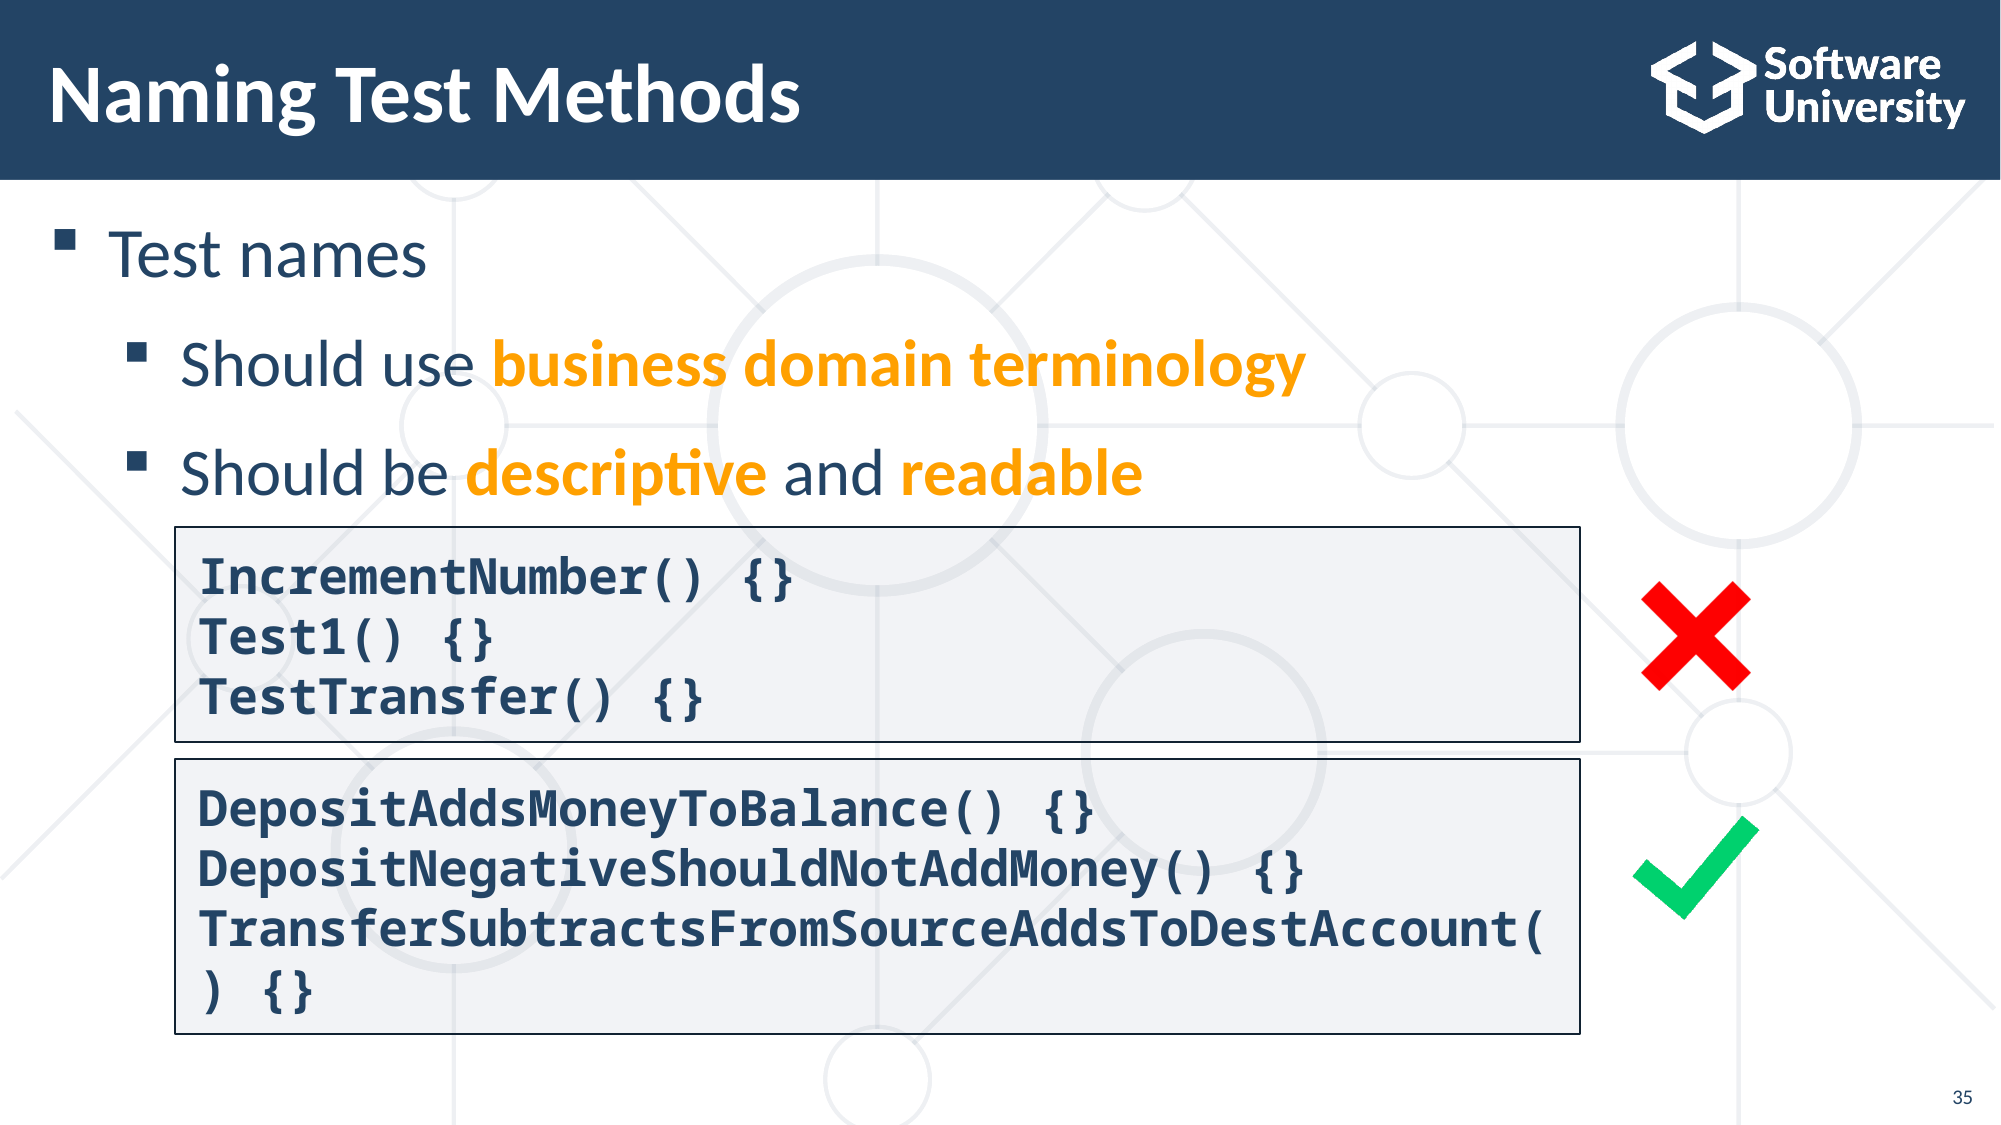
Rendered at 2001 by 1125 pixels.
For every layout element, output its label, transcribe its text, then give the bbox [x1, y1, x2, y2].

text_box DepositAddsMoneyToBalance() {} DepositNegativeShouldNotAddMoney() {} TransferSubtractsFromSourceAddsToDestAccount() {} [175, 759, 1581, 1034]
picture [1651, 41, 1966, 134]
slide_number 35 [1927, 1067, 1989, 1117]
picture [1623, 795, 1769, 941]
picture [1641, 581, 1751, 691]
list Test names Should use business domain terminology Should be descriptive and readable [31, 196, 1970, 1104]
text_box IncrementNumber() {} Test1() {} TestTransfer() {} [175, 527, 1581, 743]
title Naming Test Methods [31, 16, 1625, 162]
